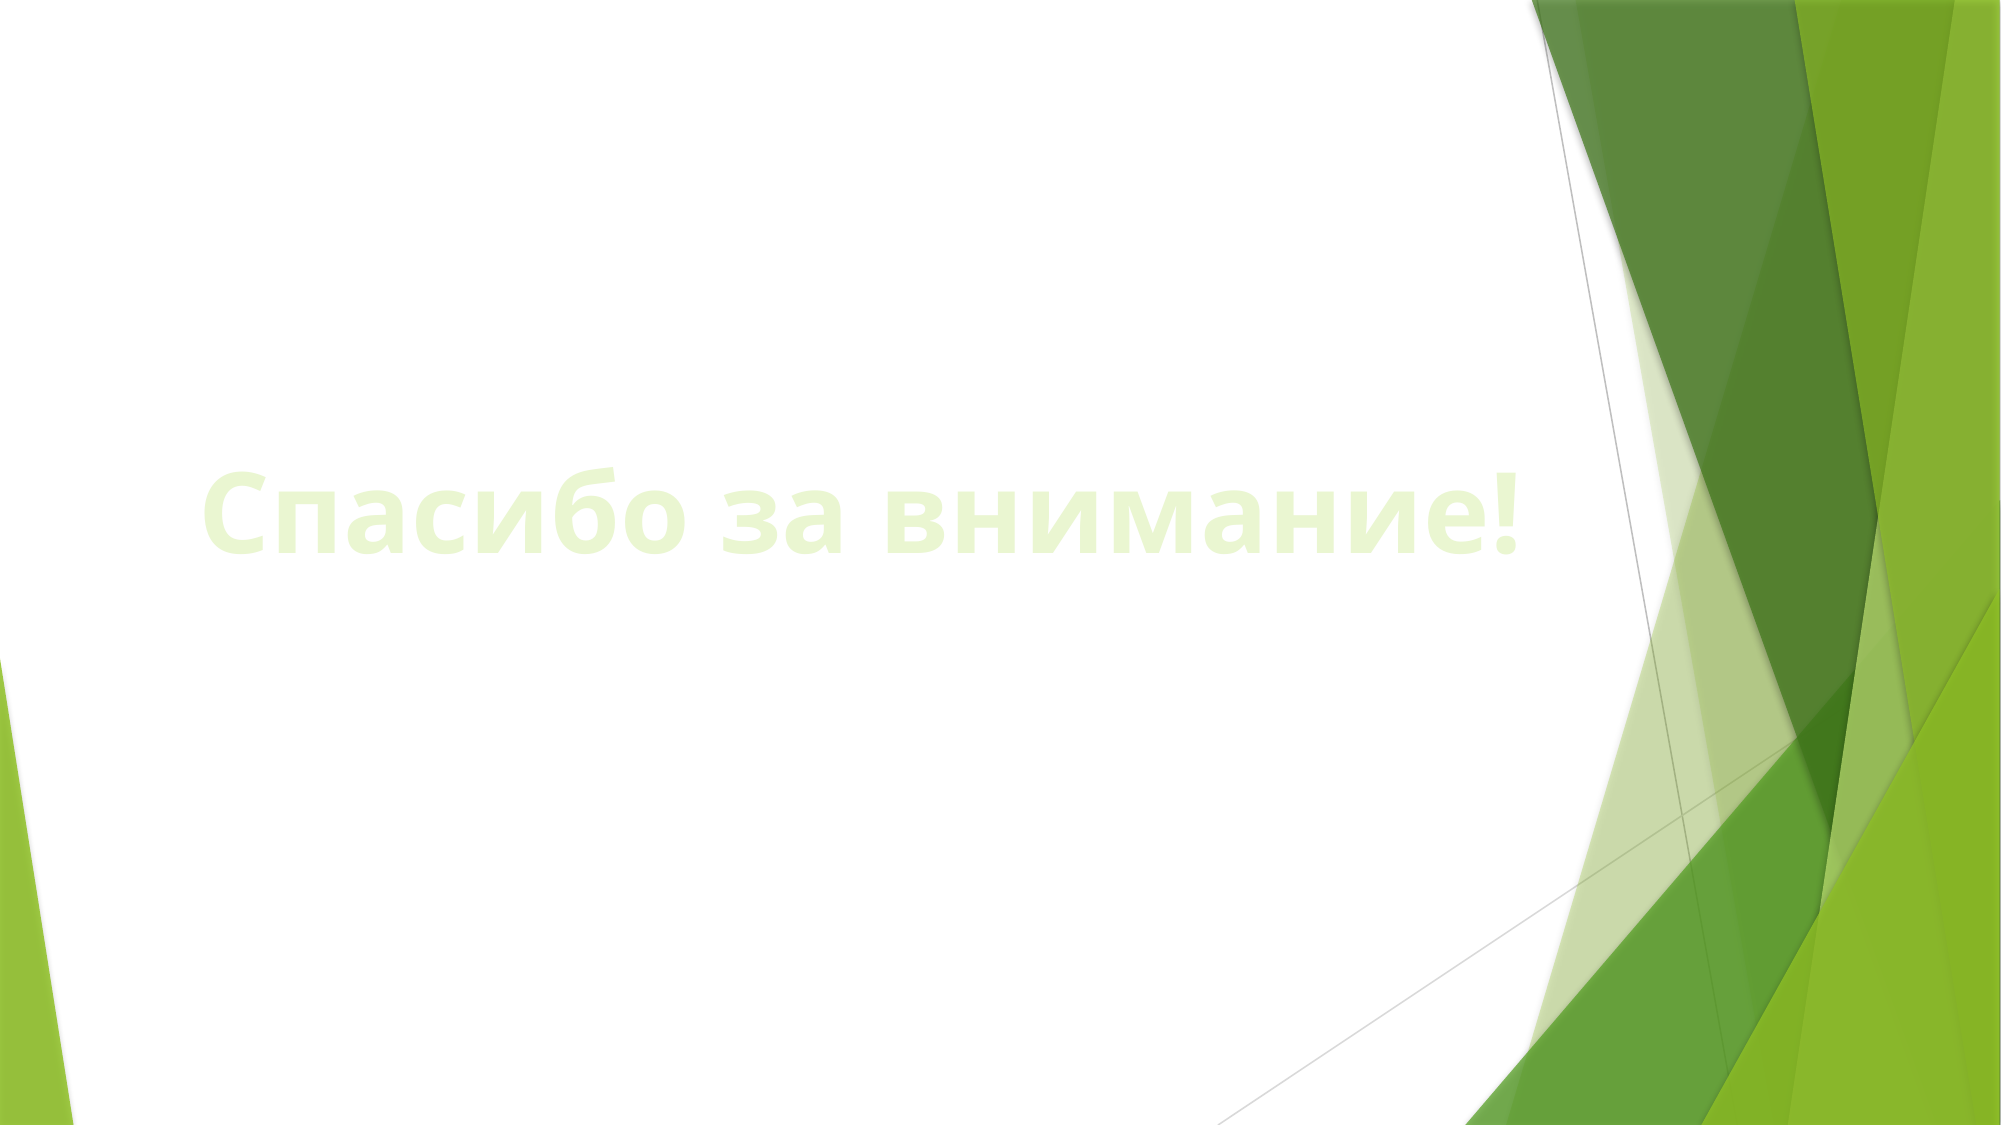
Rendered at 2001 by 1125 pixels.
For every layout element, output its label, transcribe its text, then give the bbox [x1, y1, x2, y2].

text_box Спасибо за внимание! [183, 433, 1538, 584]
